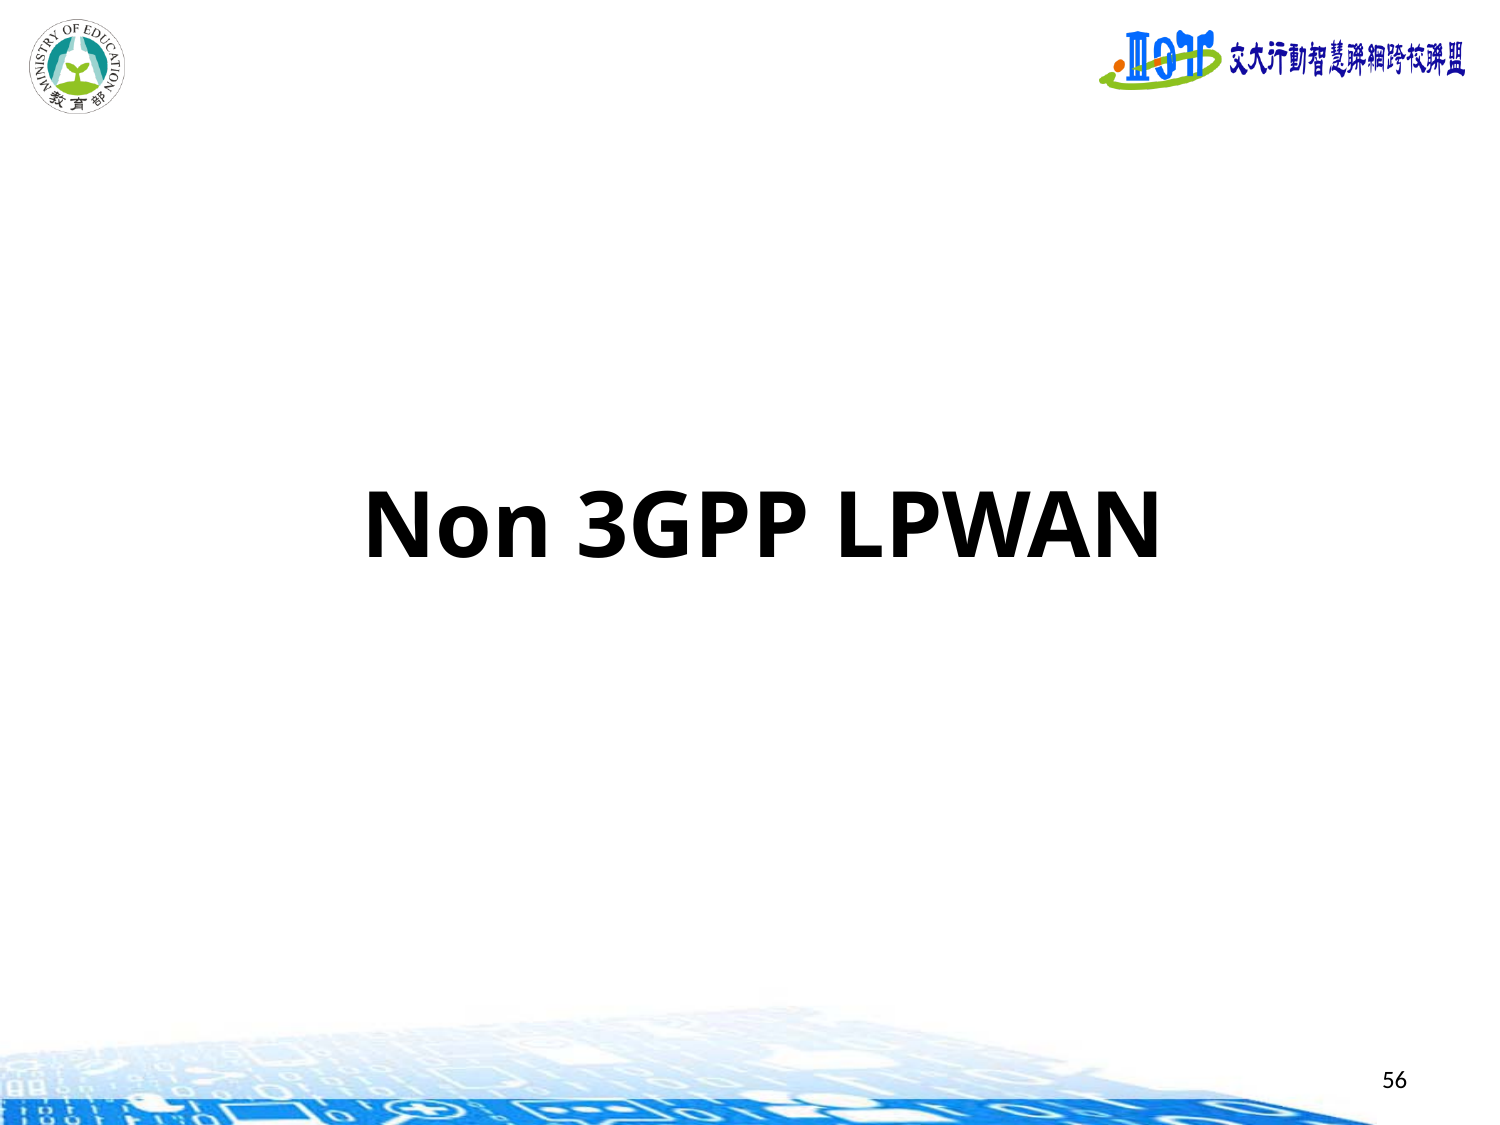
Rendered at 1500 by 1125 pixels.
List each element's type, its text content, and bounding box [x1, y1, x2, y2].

picture [1099, 30, 1465, 90]
picture [29, 19, 125, 114]
picture [0, 987, 1377, 1125]
slide_number 56 [1367, 1056, 1464, 1117]
title Non 3GPP LPWAN [88, 444, 1439, 598]
